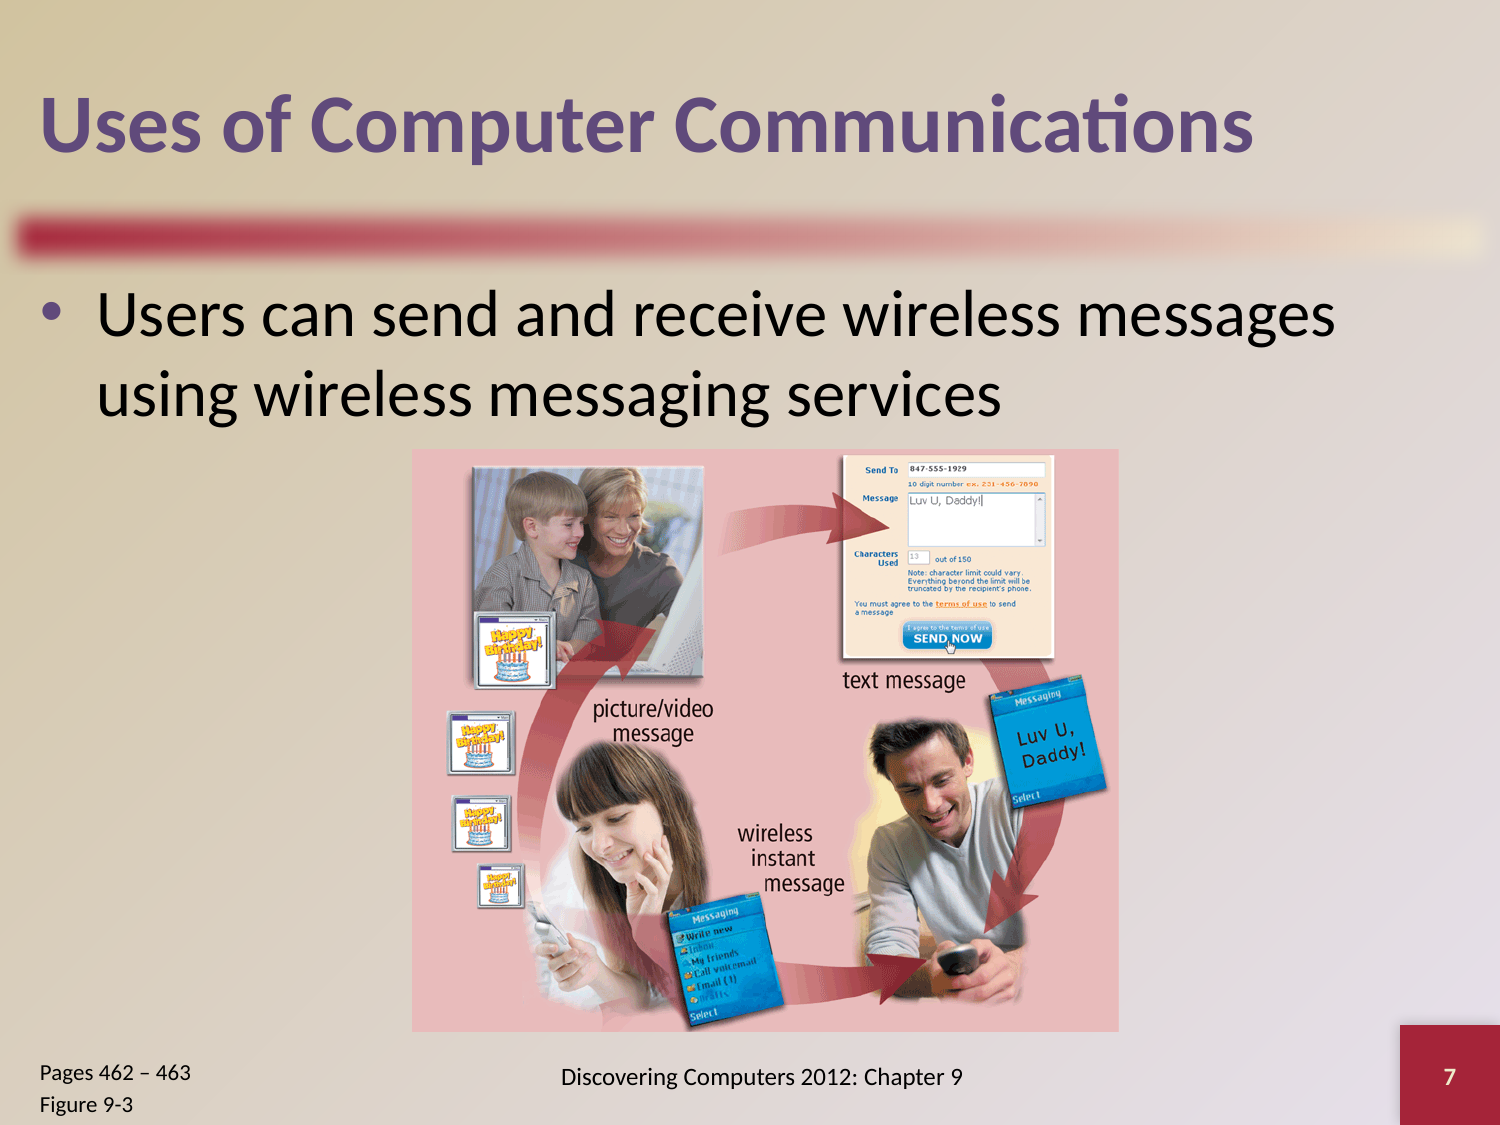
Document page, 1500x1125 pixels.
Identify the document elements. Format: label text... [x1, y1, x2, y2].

slide_number 7 [1400, 1025, 1500, 1125]
list Users can send and receive wireless messages using wireless messaging services [24, 262, 1475, 1025]
picture [412, 449, 1119, 1032]
list Pages 462 – 463 Figure 9-3 [24, 1050, 300, 1125]
title Uses of Computer Communications [24, 24, 1475, 213]
footer Discovering Computers 2012: Chapter 9 [450, 1041, 1075, 1113]
